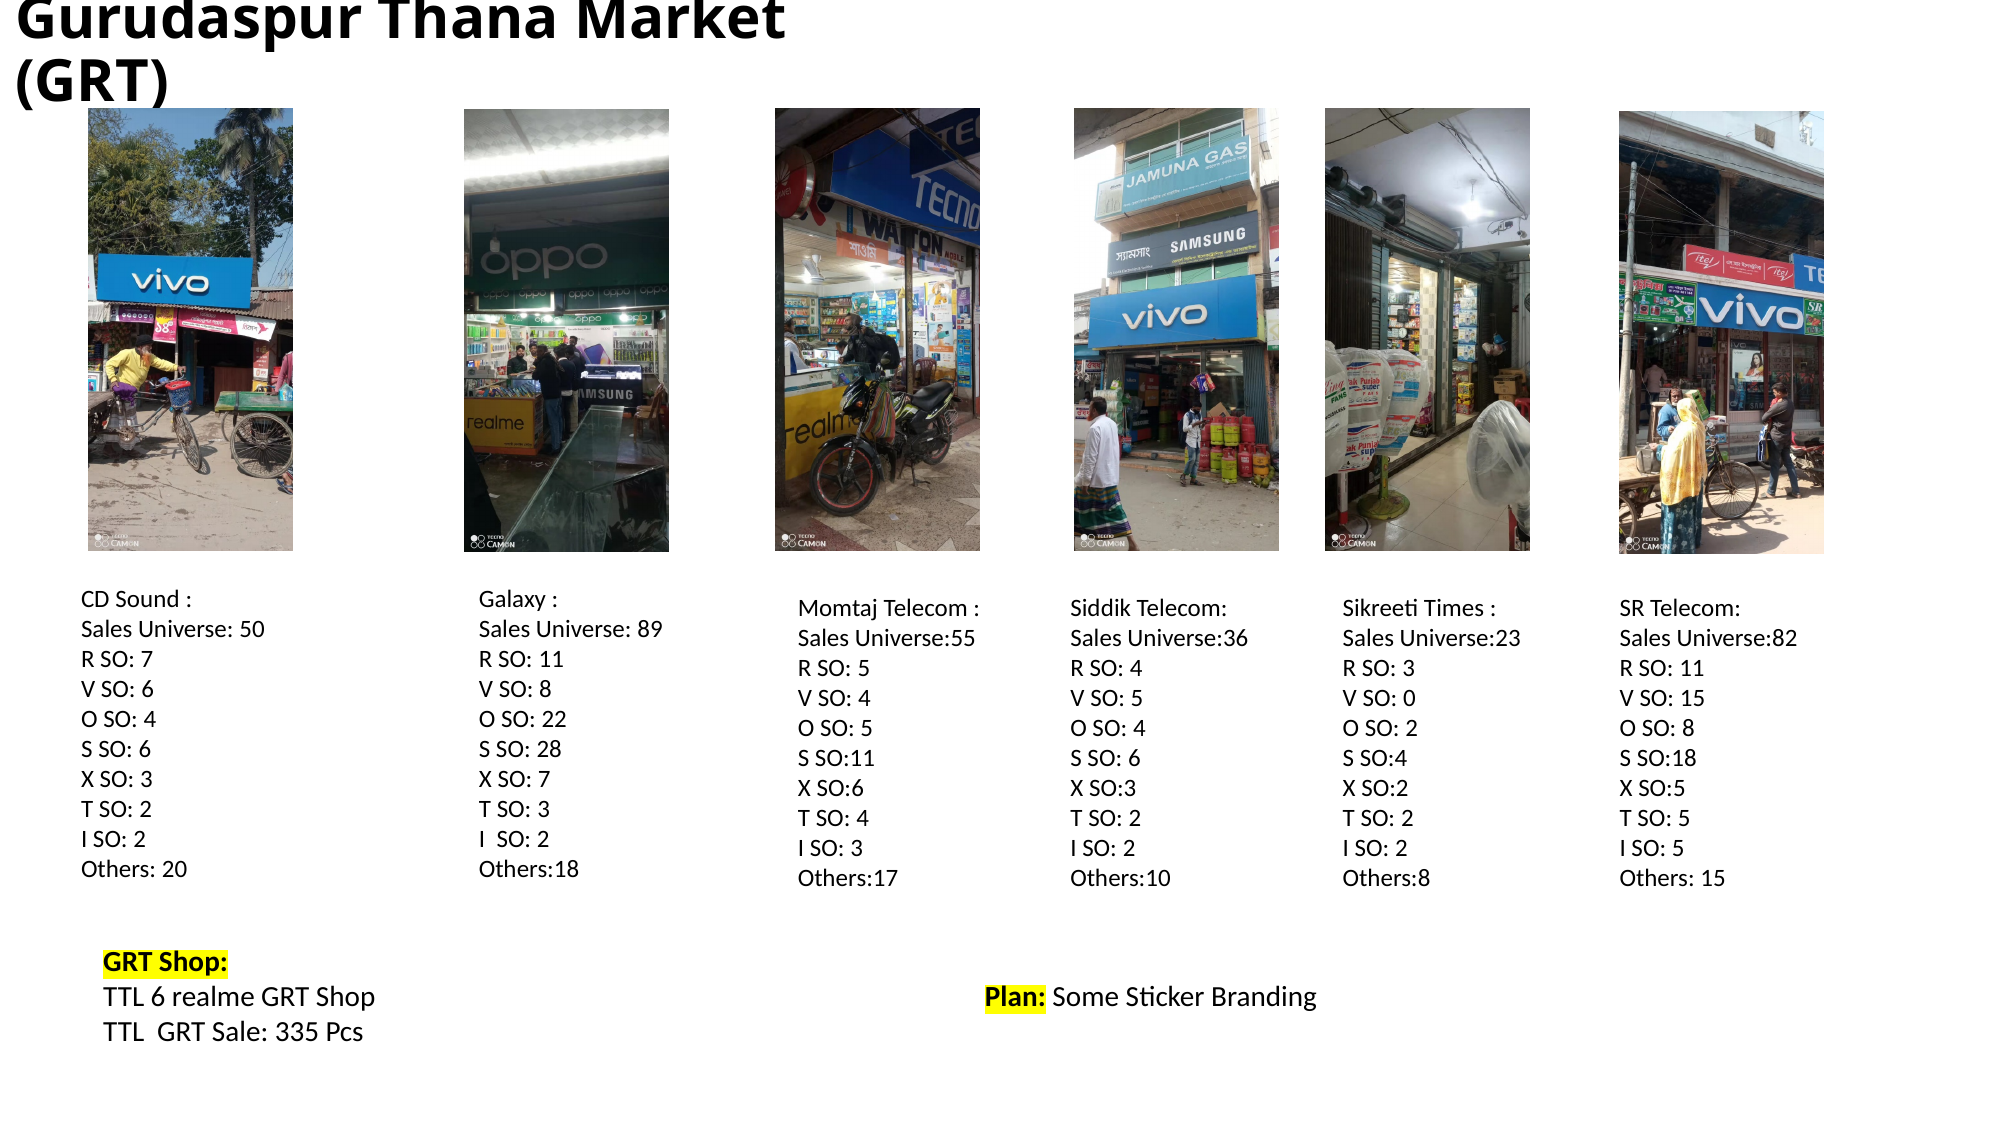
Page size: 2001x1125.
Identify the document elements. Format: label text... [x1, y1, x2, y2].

text_box Sikreeti Times : Sales Universe:23 R SO: 3 V SO: 0 O SO: 2 S SO:4 X SO:2 T SO: 2 I SO: 2 Others:8 [1328, 584, 1620, 899]
picture [88, 108, 293, 551]
picture [464, 109, 669, 552]
text_box GRT Shop: TTL 6 realme GRT Shop TTL GRT Sale: 335 Pcs [88, 934, 653, 1055]
title Gurudaspur Thana Market (GRT) [0, 19, 971, 84]
picture [1619, 111, 1824, 554]
text_box Siddik Telecom: Sales Universe:36 R SO: 4 V SO: 5 O SO: 4 S SO: 6 X SO:3 T SO: 2 I SO: 2 Others:10 [1055, 584, 1328, 899]
picture [775, 108, 980, 551]
text_box CD Sound : Sales Universe: 50 R SO: 7 V SO: 6 O SO: 4 S SO: 6 X SO: 3 T SO: 2 I SO: 2 Others: 20 [66, 575, 358, 890]
picture [1325, 108, 1530, 551]
text_box Plan: Some Sticker Branding [970, 970, 1517, 1020]
text_box Momtaj Telecom : Sales Universe:55 R SO: 5 V SO: 4 O SO: 5 S SO:11 X SO:6 T SO: 4 I SO: 3 Others:17 [783, 584, 1055, 899]
text_box SR Telecom: Sales Universe:82 R SO: 11 V SO: 15 O SO: 8 S SO:18 X SO:5 T SO: 5 I SO: 5 Others: 15 [1620, 584, 1896, 899]
text_box Galaxy : Sales Universe: 89 R SO: 11 V SO: 8 O SO: 22 S SO: 28 X SO: 7 T SO: 3 I SO: 2 Others:18 [464, 575, 756, 890]
picture [1074, 108, 1279, 551]
